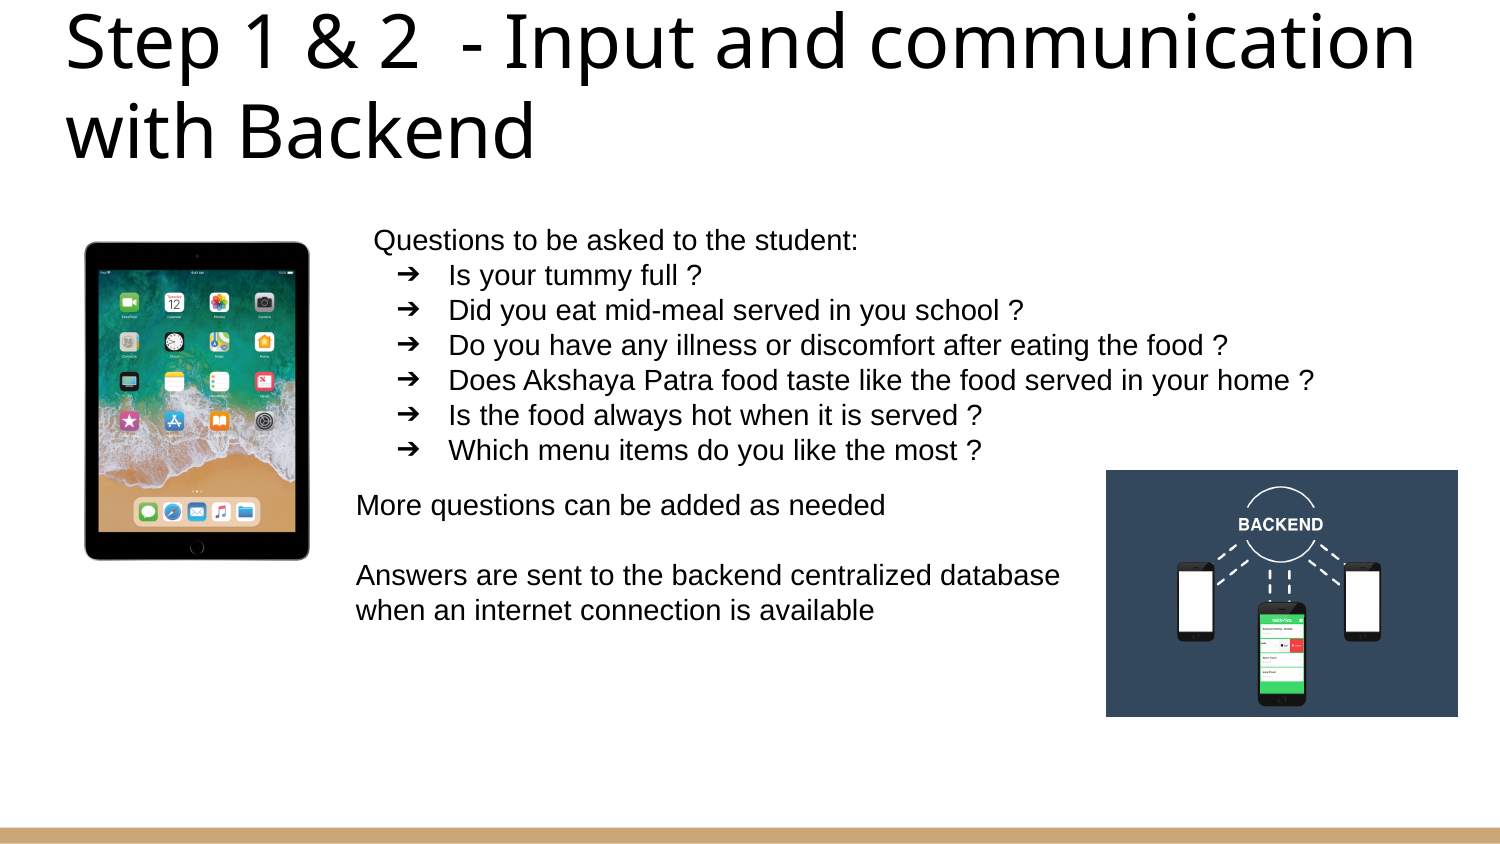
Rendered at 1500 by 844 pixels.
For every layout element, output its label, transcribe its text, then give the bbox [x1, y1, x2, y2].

text_box More questions can be added as needed Answers are sent to the backend centralized database when an internet connection is available [340, 470, 1105, 572]
picture [1106, 470, 1459, 718]
picture [84, 241, 310, 561]
text_box Questions to be asked to the student: Is your tummy full ? Did you eat mid-meal served in you school ? Do you have any illness or discomfort after eating the food ? Does Akshaya Patra food taste like the food served in your home ? Is the food always hot when it is served ? Which menu items do you like the most ? [358, 206, 1390, 422]
text_box Step 1 & 2 - Input and communication with Backend [51, 51, 1449, 189]
